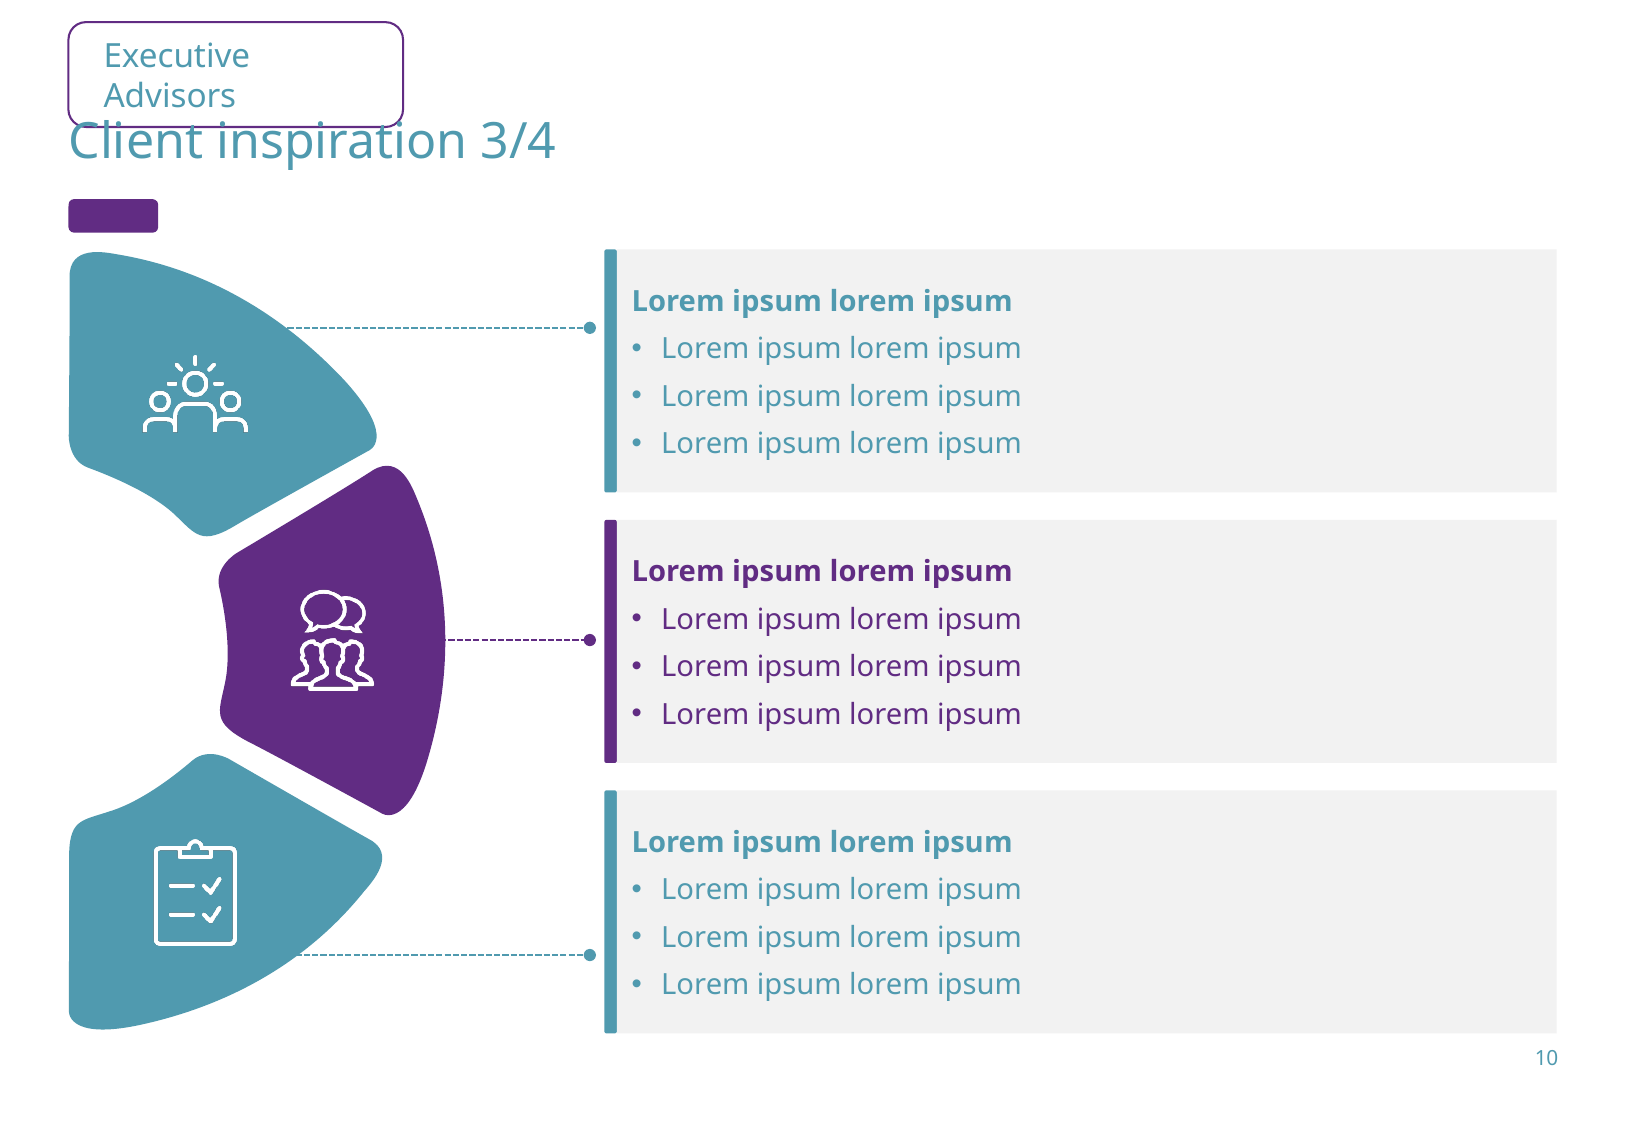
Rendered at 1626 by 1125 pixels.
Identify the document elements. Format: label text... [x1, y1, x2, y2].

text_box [65, 247, 1557, 1048]
slide_number 10 [1511, 1042, 1574, 1074]
title Client inspiration 3/4 [68, 108, 1557, 198]
